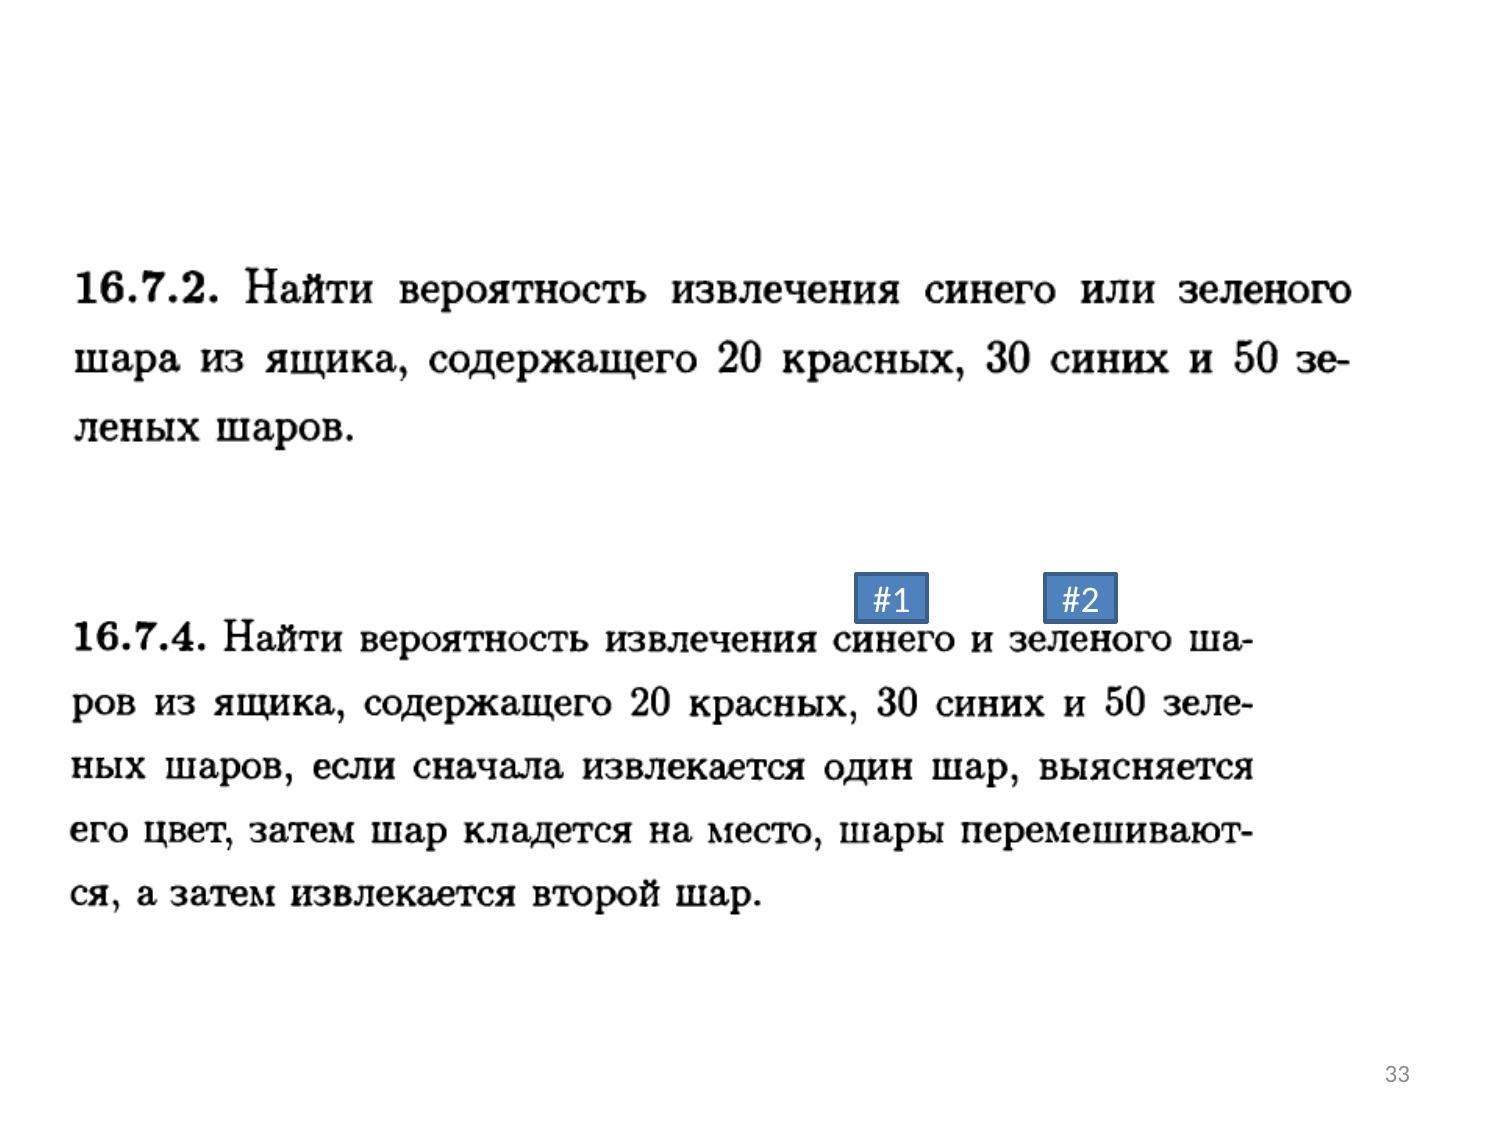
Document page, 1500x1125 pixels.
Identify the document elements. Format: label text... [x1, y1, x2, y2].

slide_number 33 [1074, 1042, 1425, 1103]
text_box #2 [1043, 572, 1118, 608]
picture [64, 243, 1400, 492]
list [52, 609, 1315, 954]
text_box #1 [854, 572, 929, 608]
